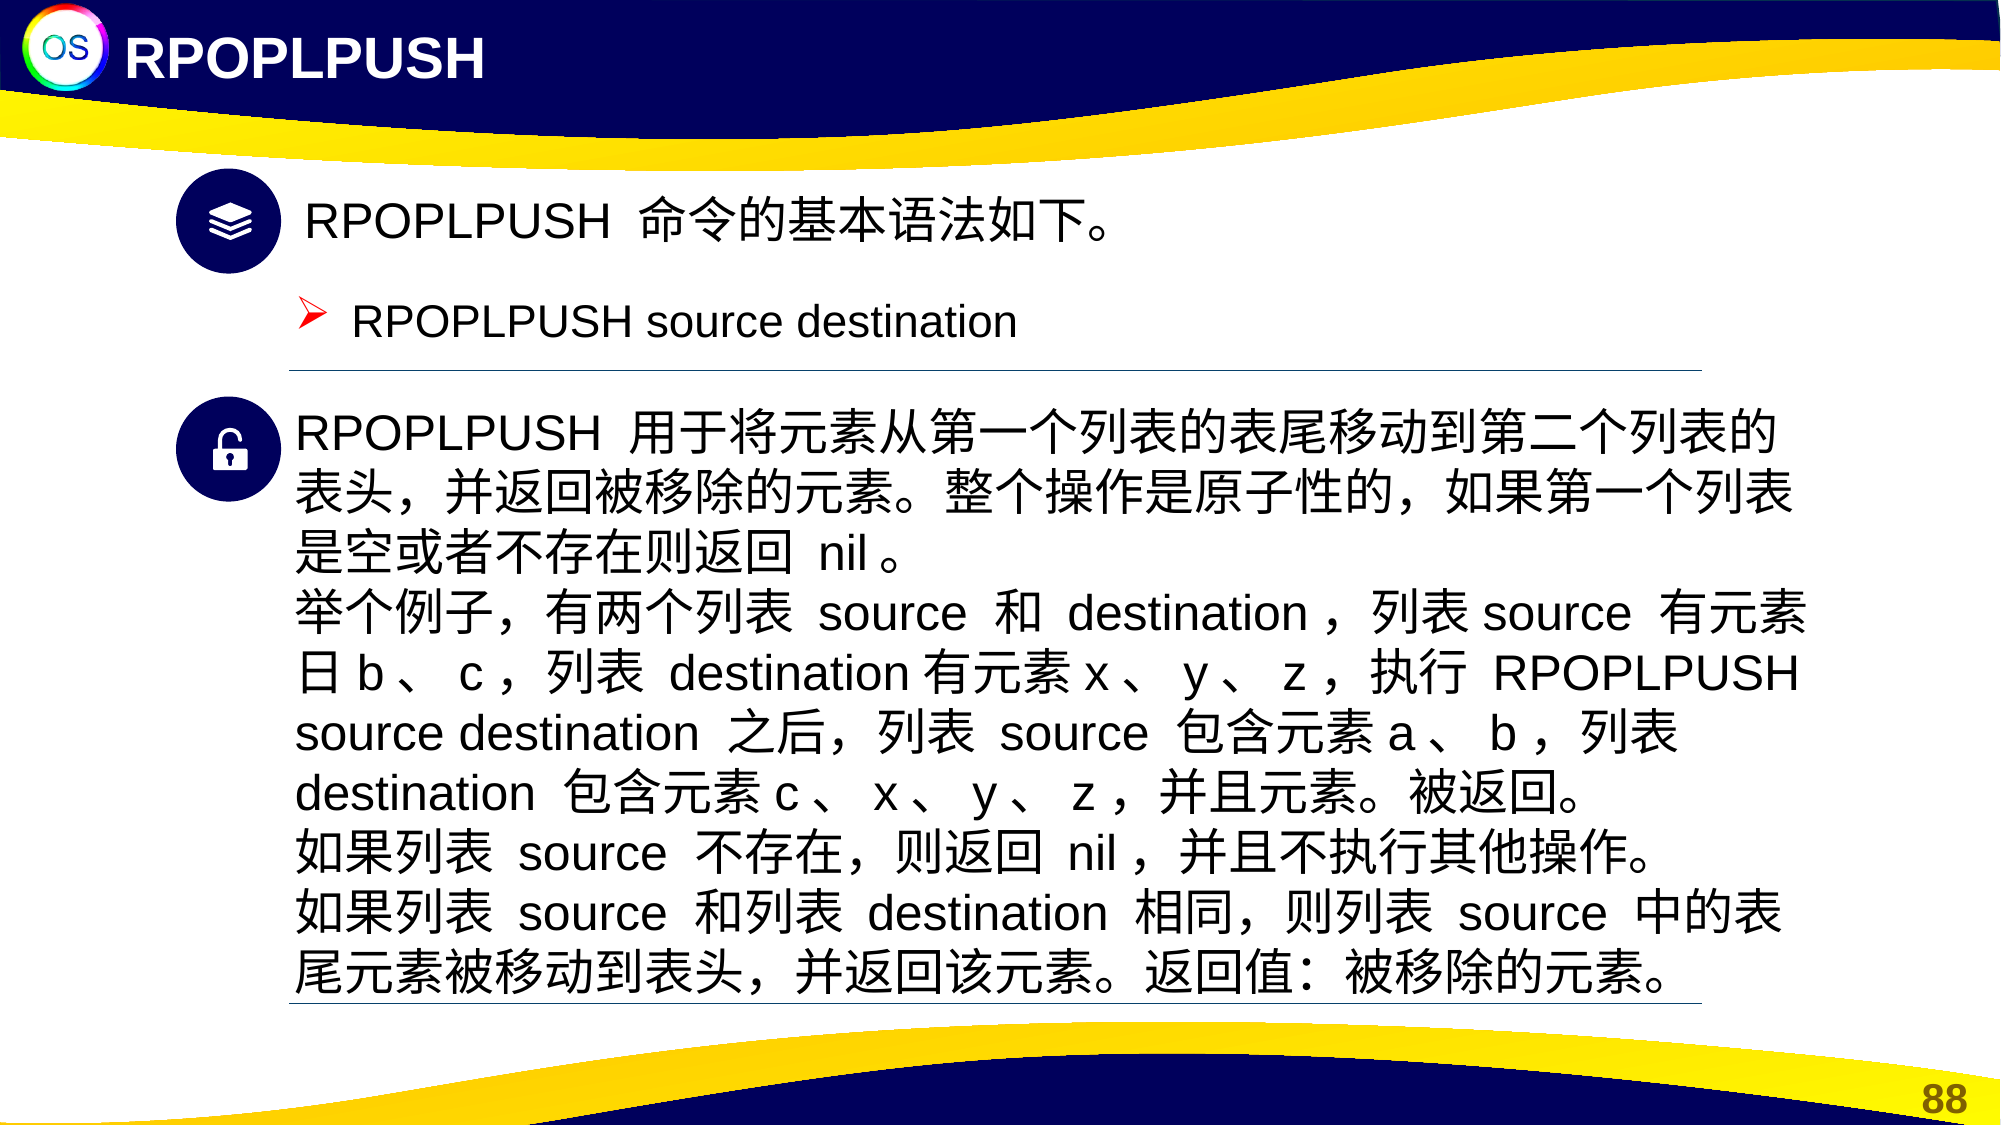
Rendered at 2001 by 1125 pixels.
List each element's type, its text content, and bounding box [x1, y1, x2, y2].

text_box RPOPLPUSH 用于将元素从第一个列表的表尾移动到第二个列表的表头，并返回被移除的元素。整个操作是原子性的，如果第一个列表是空或者不存在则返回 nil。 举个例子，有两个列表 source 和 destination，列表source 有元素日b、c，列表 destination有元素x、y、z，执行 RPOPLPUSH source destination 之后，列表 source 包含元素a、b，列表 destination 包含元素c、x、y、z，并且元素。被返回。 如果列表 source 不存在，则返回 nil，并且不执行其他操作。 如果列表 source 和列表 destination 相同，则列表 source 中的表尾元素被移动到表头，并返回该元素。返回值：被移除的元素。 [280, 393, 1835, 1008]
text_box RPOPLPUSH 命令的基本语法如下。 [289, 186, 1109, 251]
text_box RPOPLPUSH source destination [280, 273, 1458, 348]
text_box RPOPLPUSH [109, 12, 1263, 98]
picture [22, 3, 109, 91]
text_box [176, 168, 282, 274]
text_box [209, 227, 252, 240]
text_box [209, 219, 252, 232]
text_box [176, 396, 280, 502]
text_box [209, 202, 252, 223]
text_box [213, 427, 248, 471]
